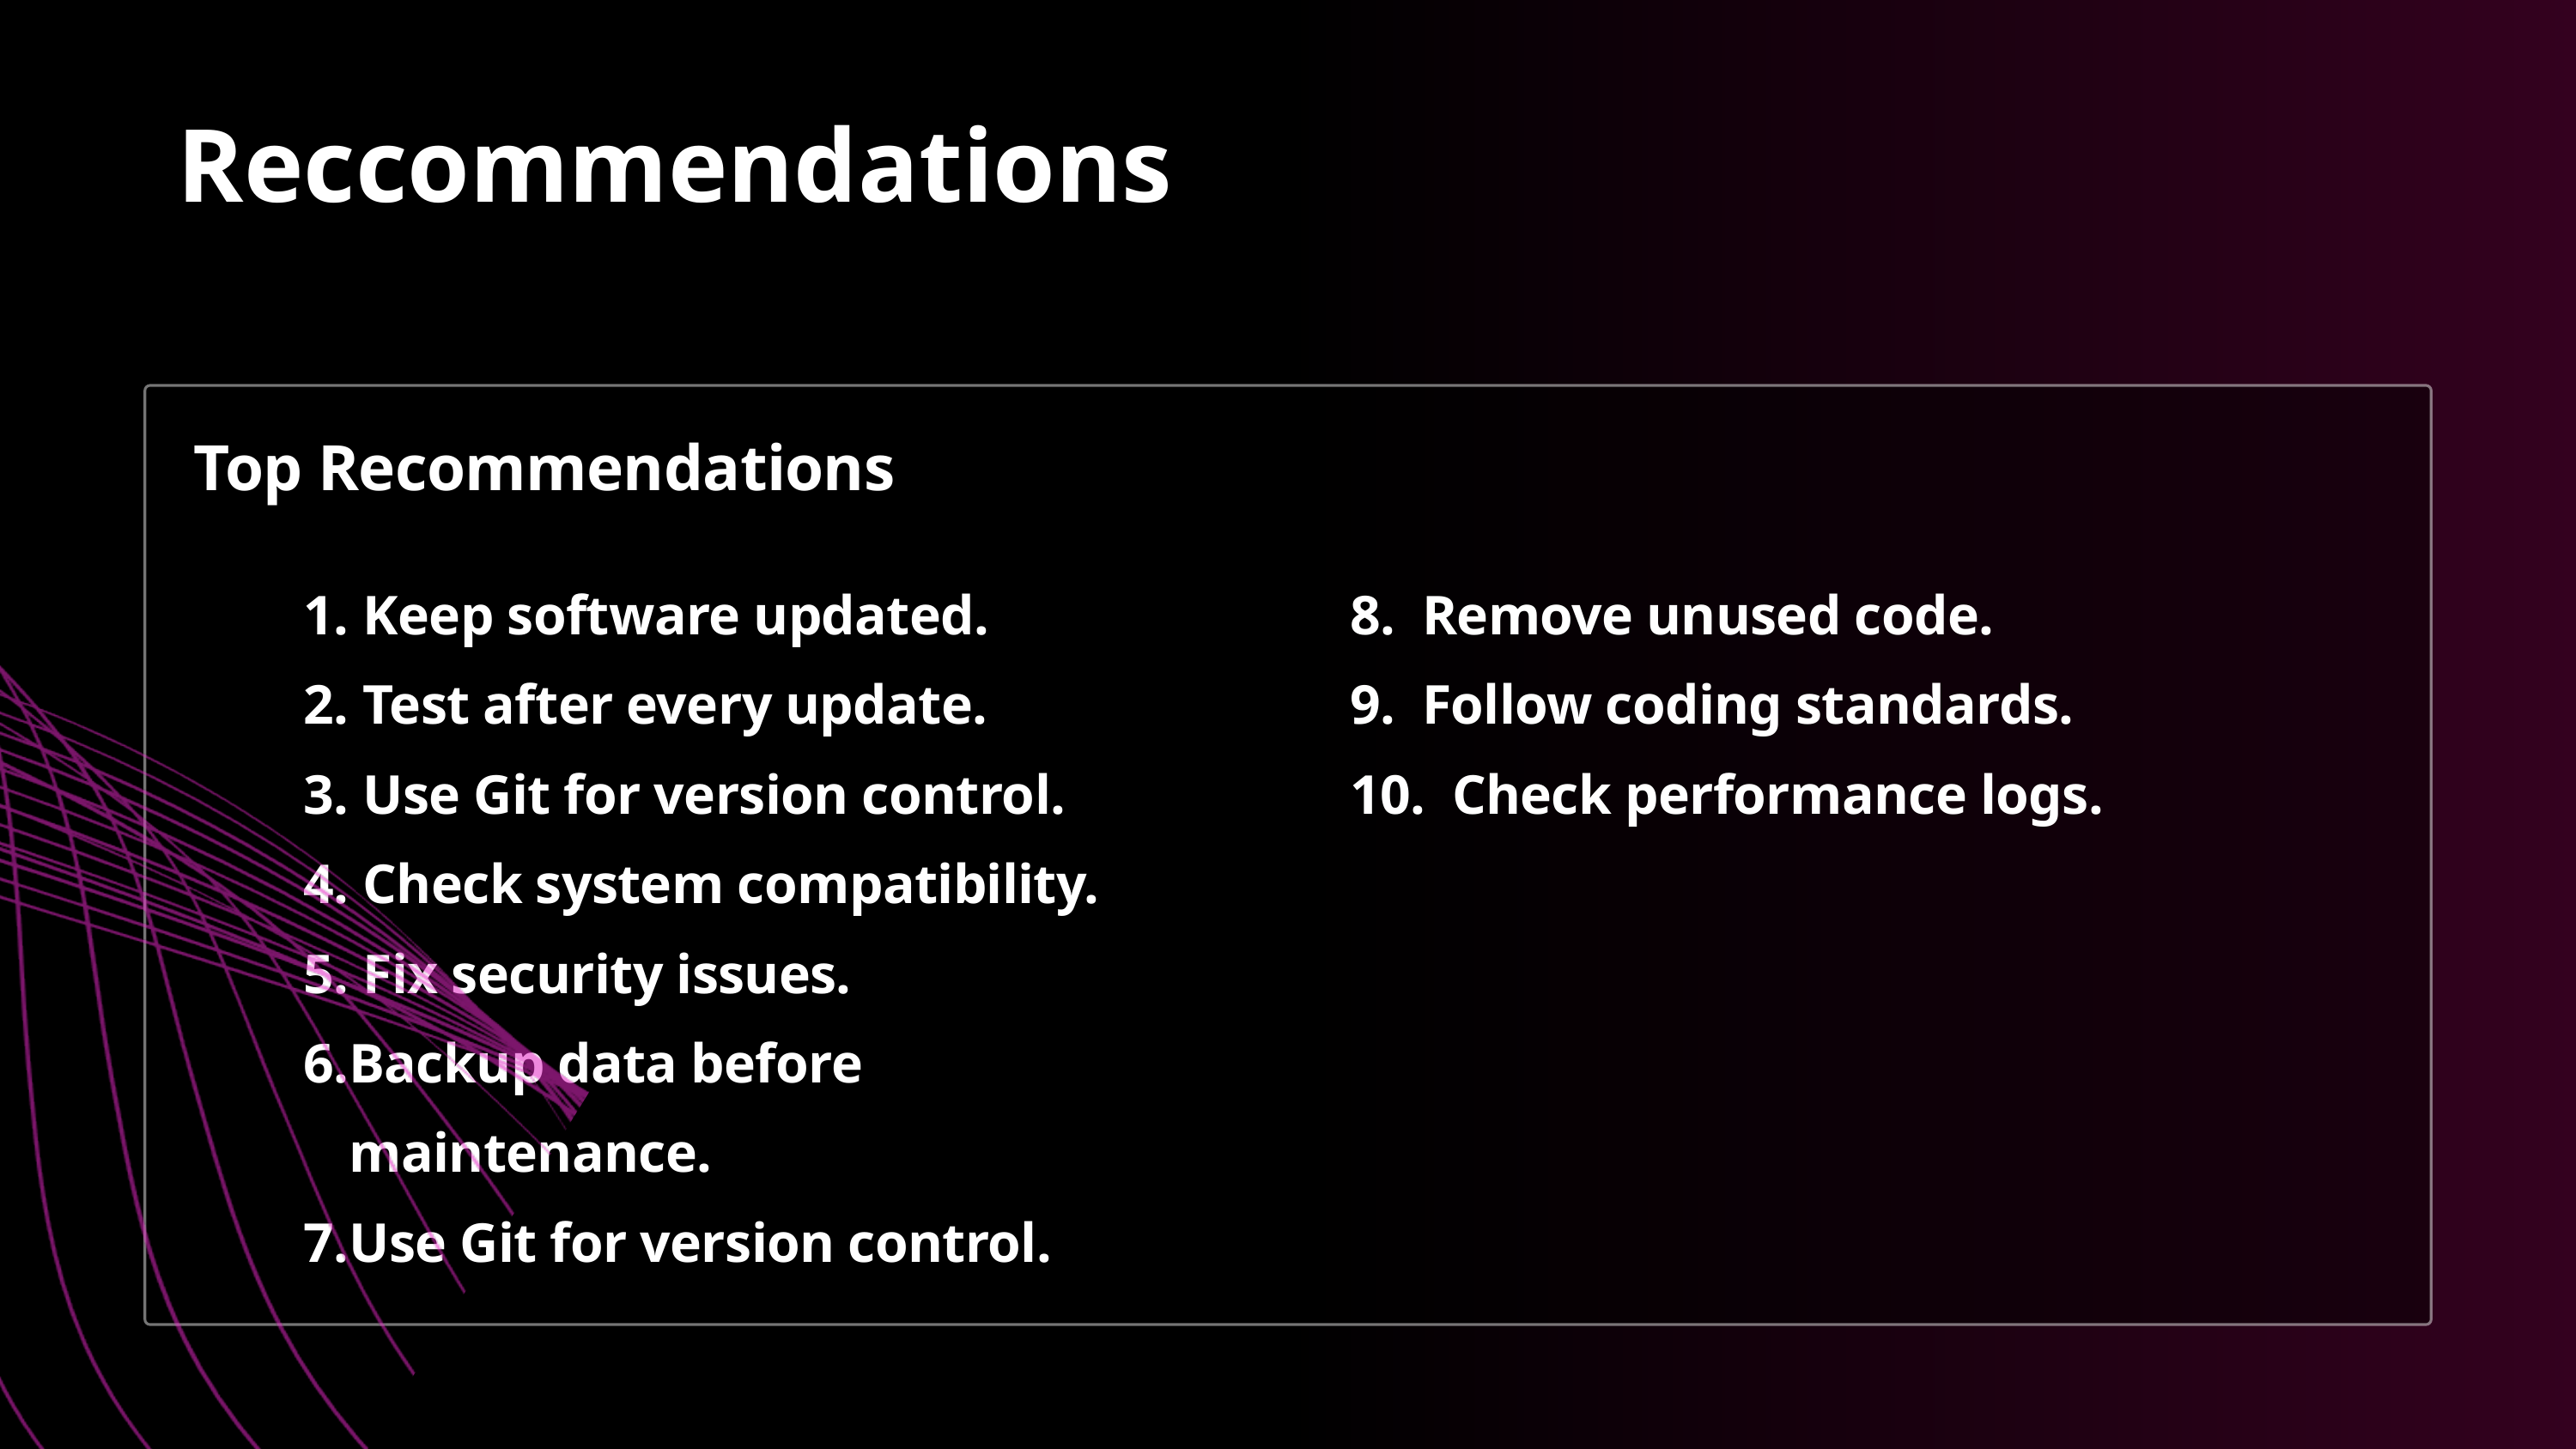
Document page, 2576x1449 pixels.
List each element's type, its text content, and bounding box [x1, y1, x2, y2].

text_box Reccommendations [695, 115, 1455, 222]
text_box [0, 0, 1056, 1449]
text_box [144, 385, 2432, 1325]
